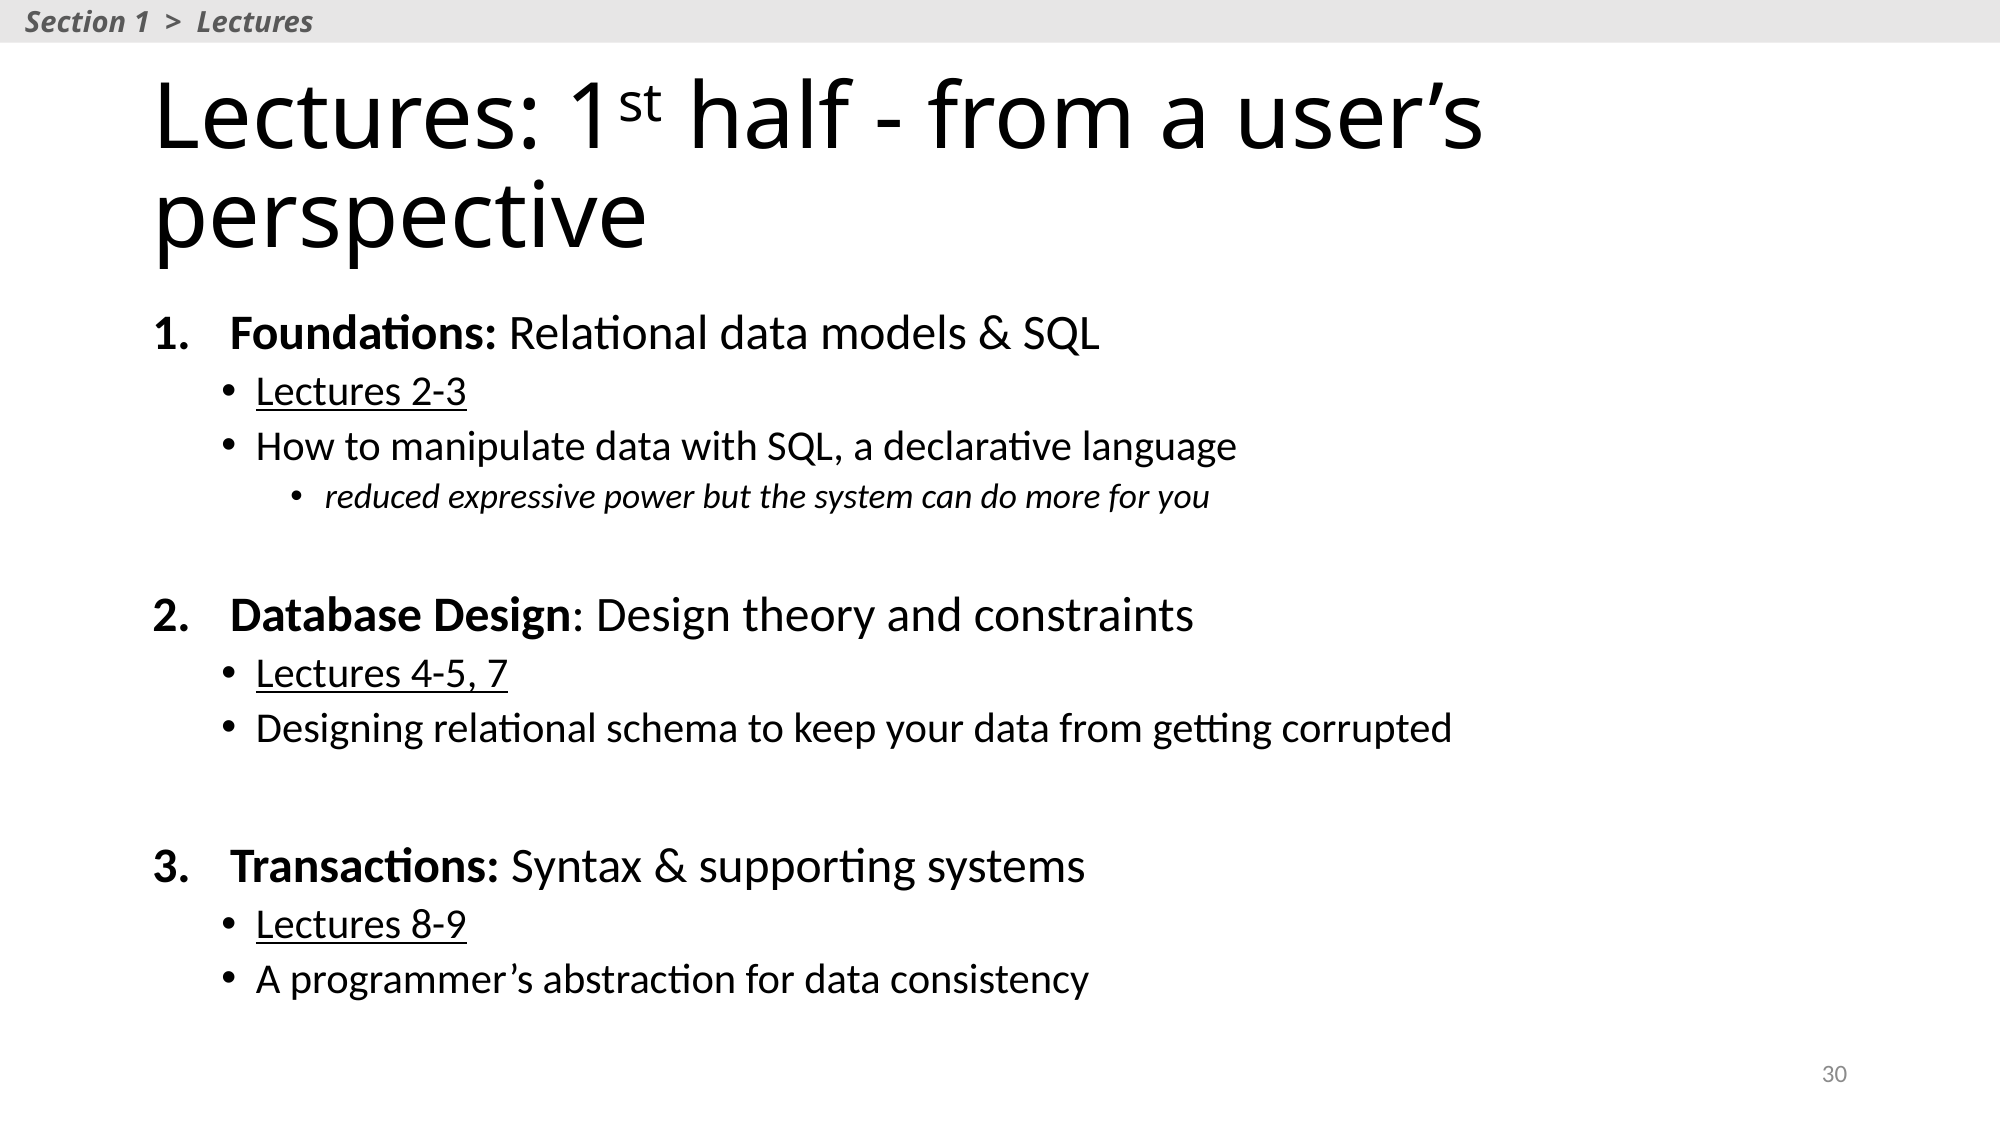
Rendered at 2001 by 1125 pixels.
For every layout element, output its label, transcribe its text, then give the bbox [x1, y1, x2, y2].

title Lectures: 1st half - from a user’s perspective [137, 59, 1863, 278]
list Foundations: Relational data models & SQL Lectures 2-3 How to manipulate data with SQL, a declarative language reduced expressive power but the system can do more for you Database Design: Design theory and constraints Lectures 4-5, 7 Designing relational schema to keep your data from getting corrupted Transactions: Syntax & supporting systems Lectures 8-9 A programmer’s abstraction for data consistency [137, 299, 1863, 1014]
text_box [0, 0, 2000, 47]
slide_number 30 [1412, 1042, 1863, 1103]
